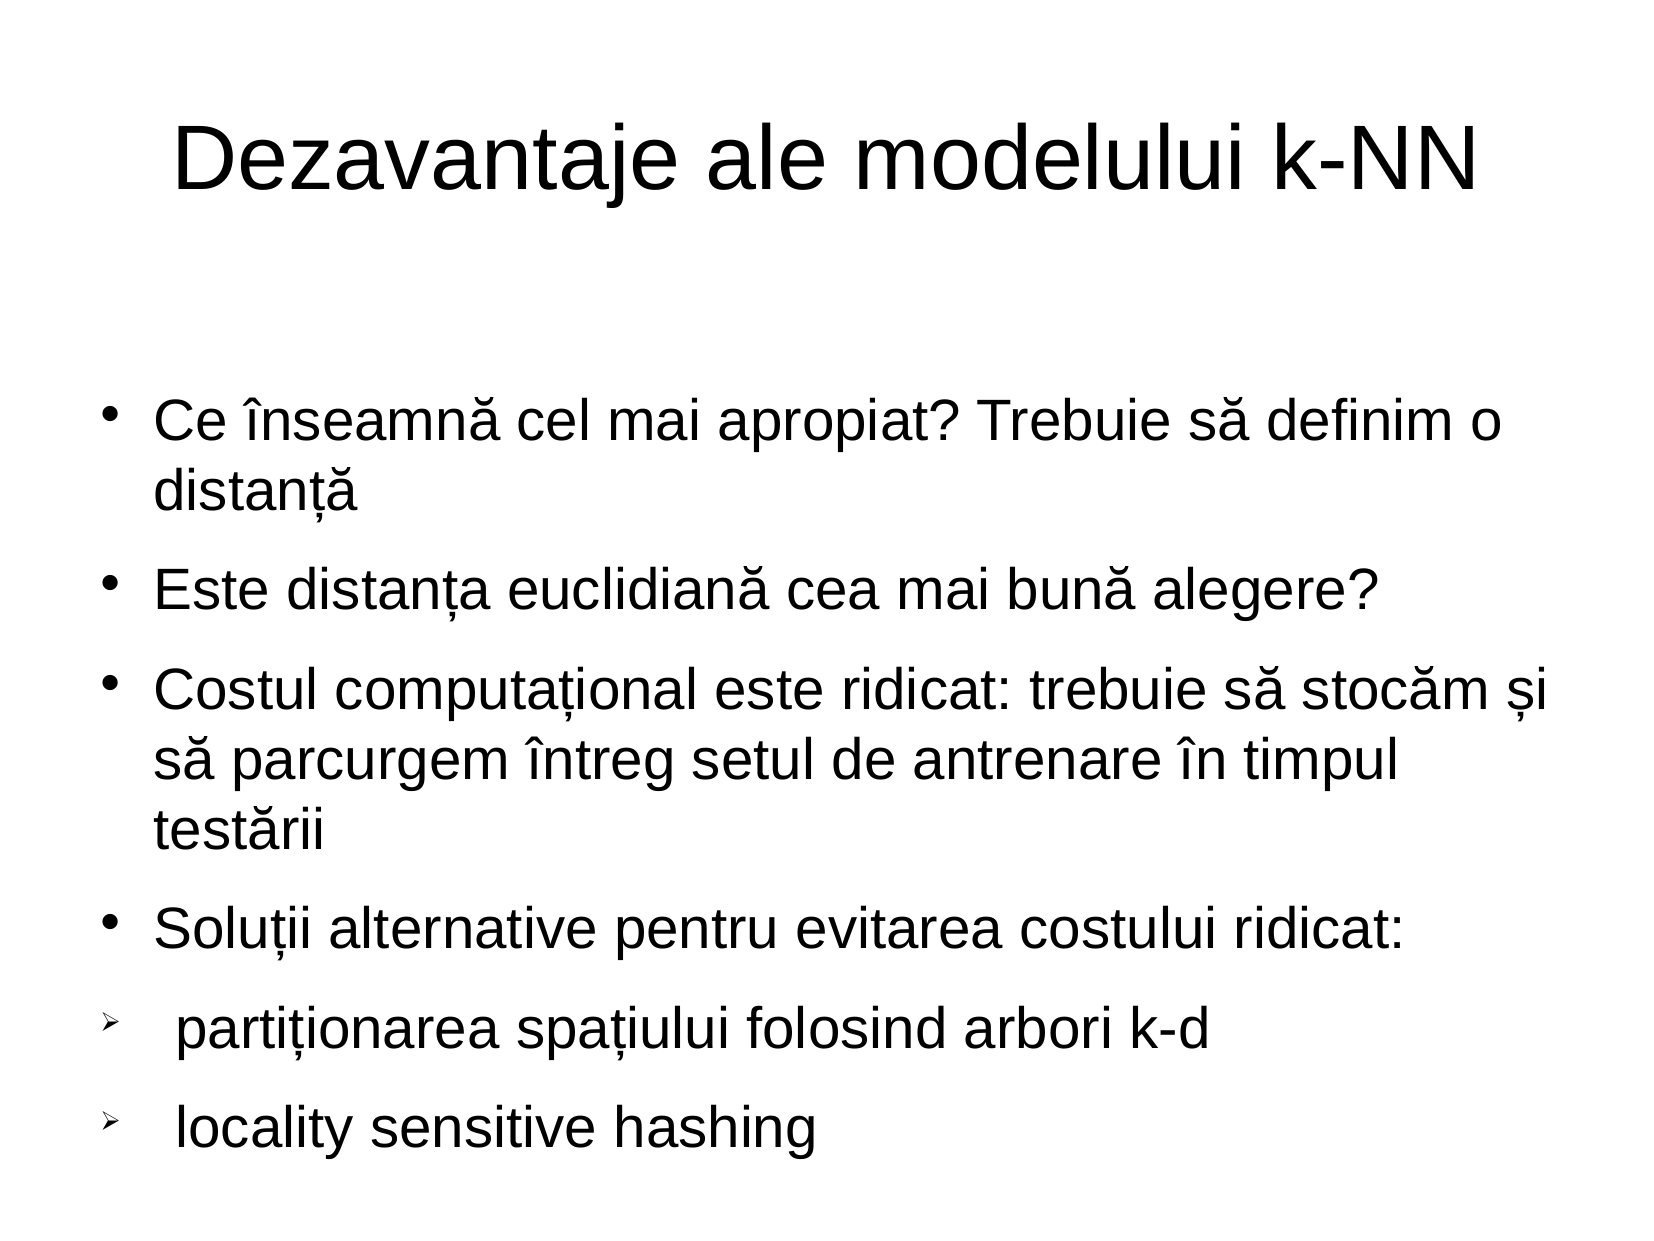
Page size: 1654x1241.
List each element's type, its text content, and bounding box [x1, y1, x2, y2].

text_box Ce înseamnă cel mai apropiat? Trebuie să definim o distanță Este distanța euclidiană cea mai bună alegere? Costul computațional este ridicat: trebuie să stocăm și să parcurgem întreg setul de antrenare în timpul testării Soluții alternative pentru evitarea costului ridicat: partiționarea spațiului folosind arbori k-d locality sensitive hashing [82, 282, 1571, 1057]
text_box Dezavantaje ale modelului k-NN [82, 49, 1571, 257]
